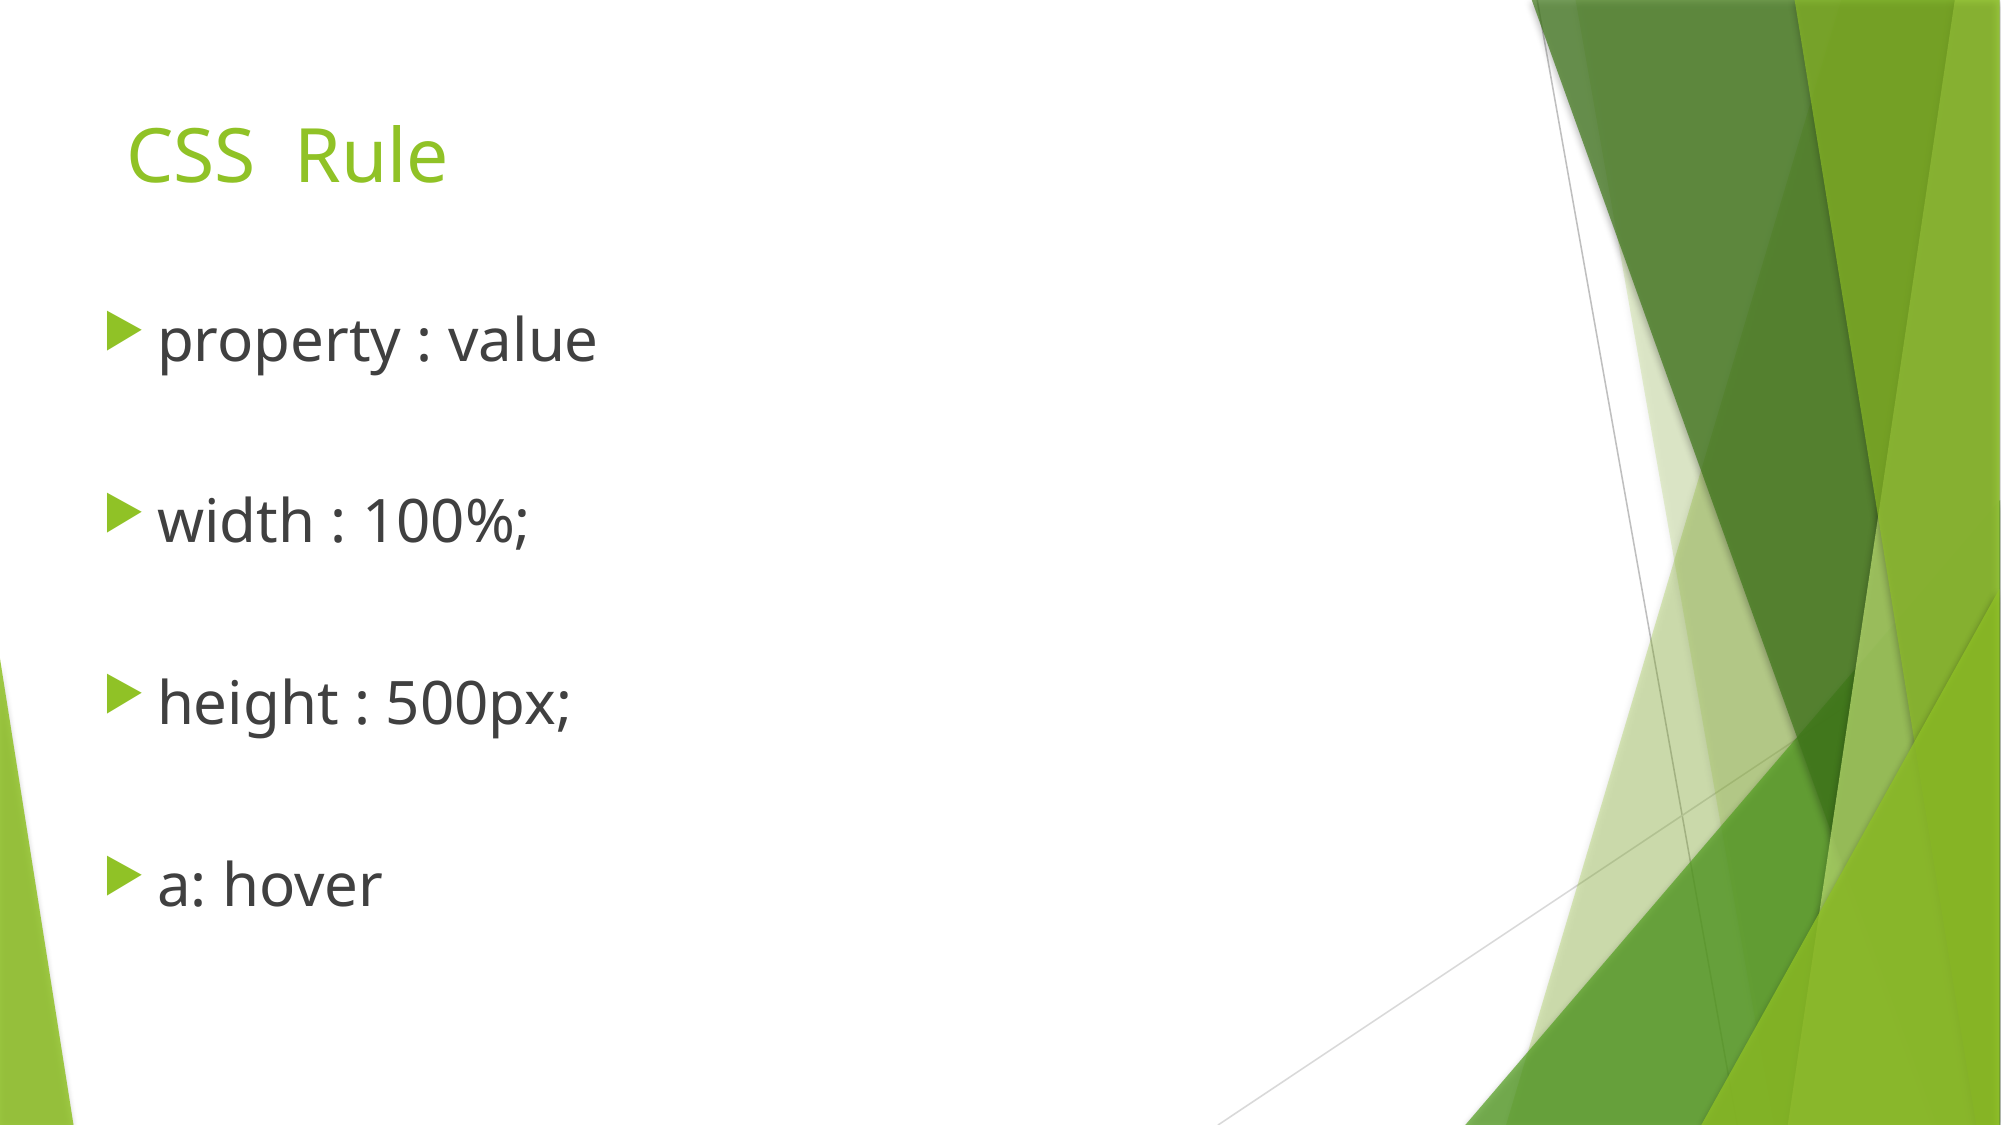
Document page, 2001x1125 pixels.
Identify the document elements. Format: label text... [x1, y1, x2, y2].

title CSS Rule [111, 99, 1522, 317]
list property : value width : 100%; height : 500px; a: hover [87, 293, 1498, 931]
